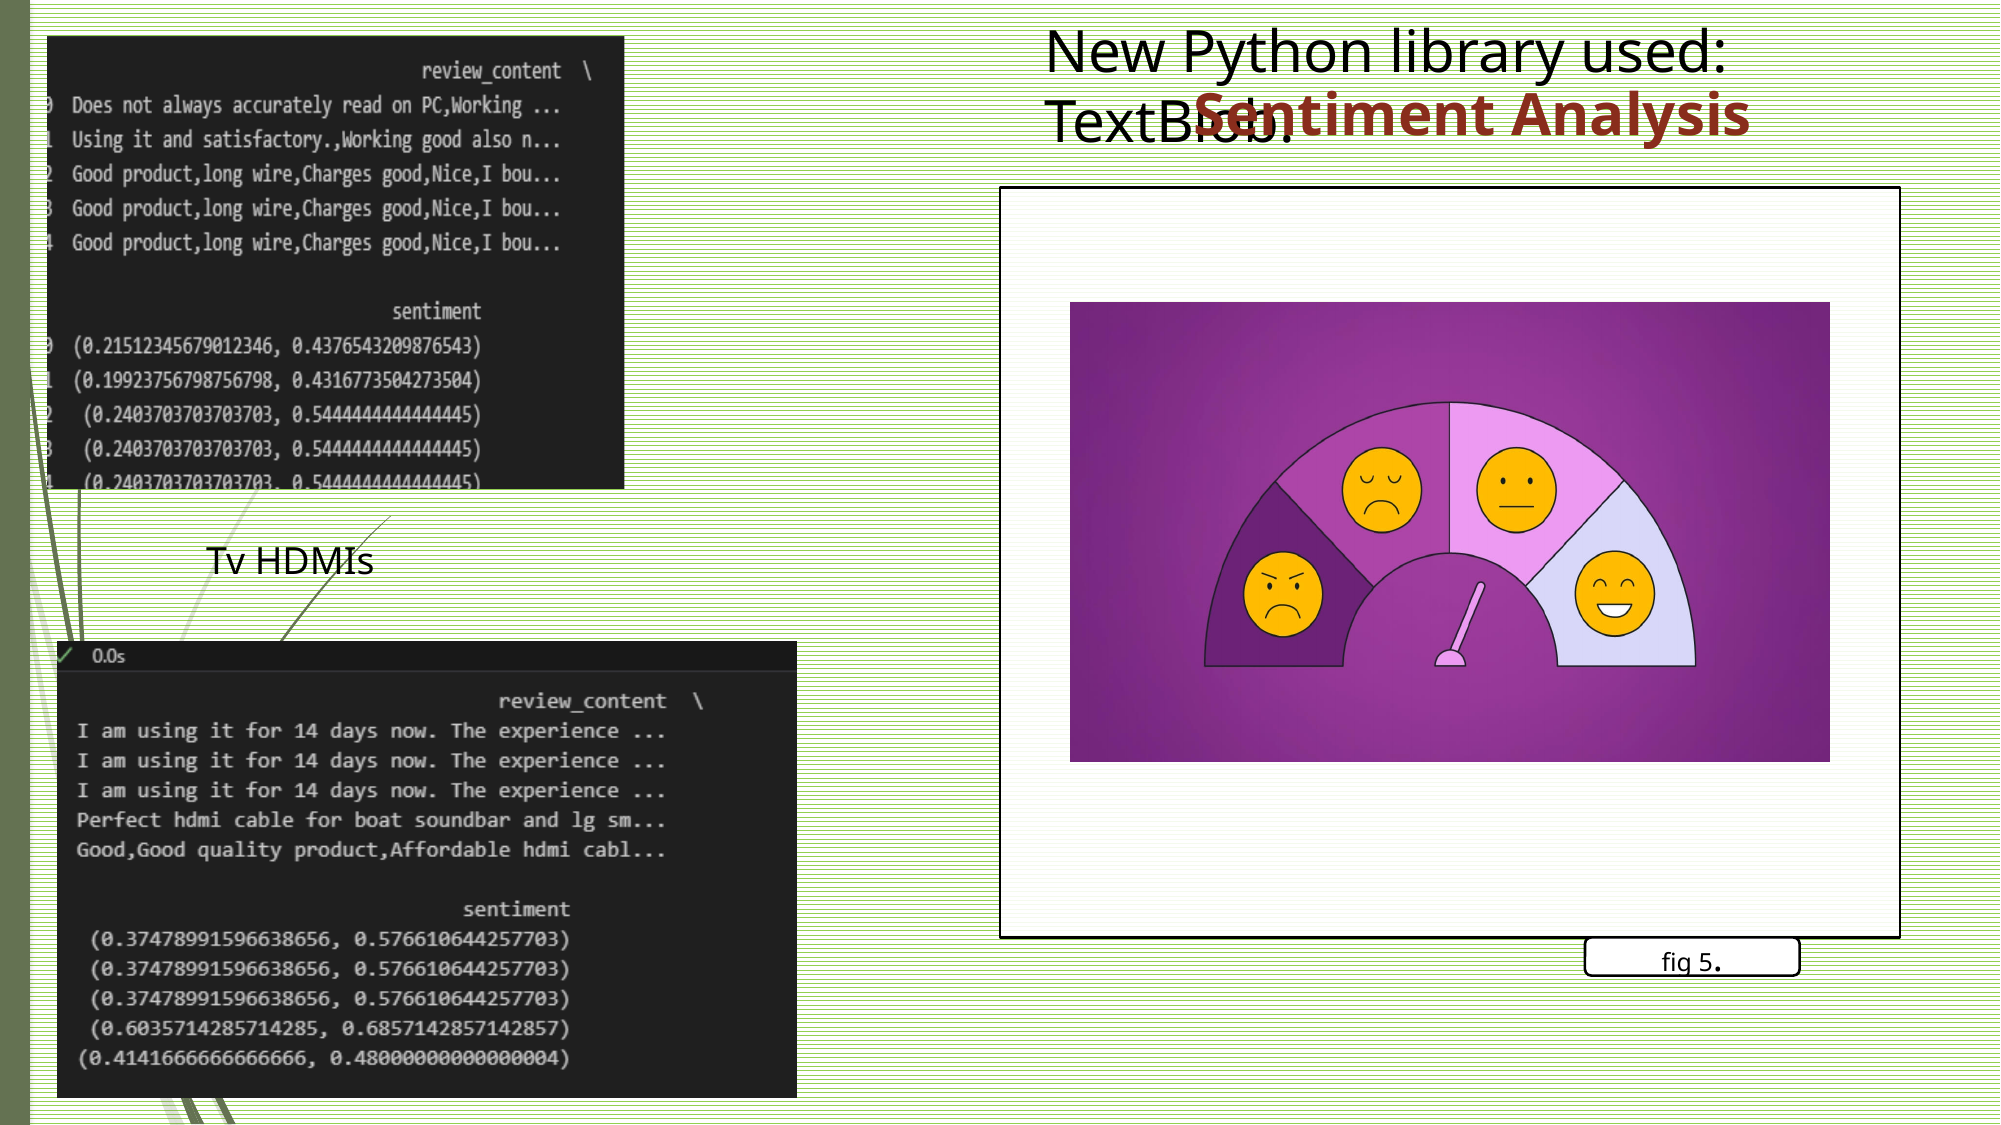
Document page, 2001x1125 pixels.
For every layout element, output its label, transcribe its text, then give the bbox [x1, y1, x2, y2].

text_box New Python library used: TextBlob. [1029, 6, 1916, 207]
picture [57, 640, 797, 1098]
text_box Tv HDMIs [191, 529, 663, 590]
picture [46, 35, 625, 490]
text_box fig 5. [1583, 936, 1801, 977]
text_box Sentiment Analysis [1045, 69, 1900, 155]
picture [1070, 302, 1830, 762]
